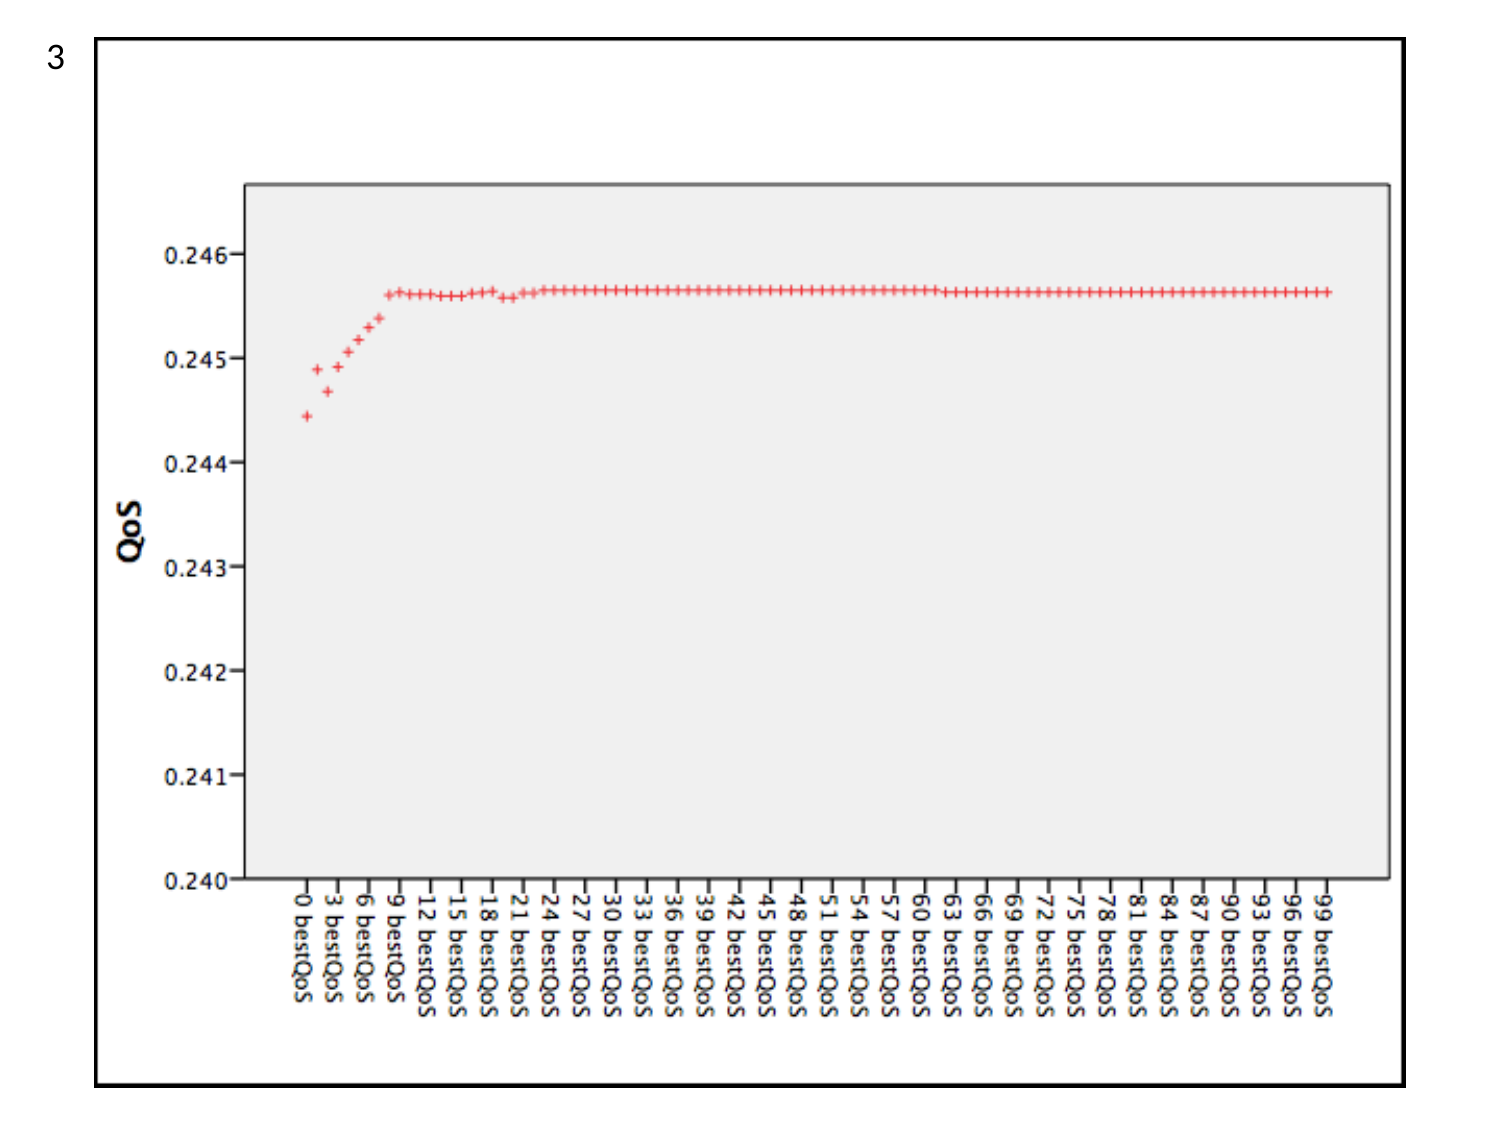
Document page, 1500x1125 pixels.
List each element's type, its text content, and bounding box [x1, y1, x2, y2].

picture [94, 37, 1406, 1088]
text_box 3 [31, 24, 81, 85]
